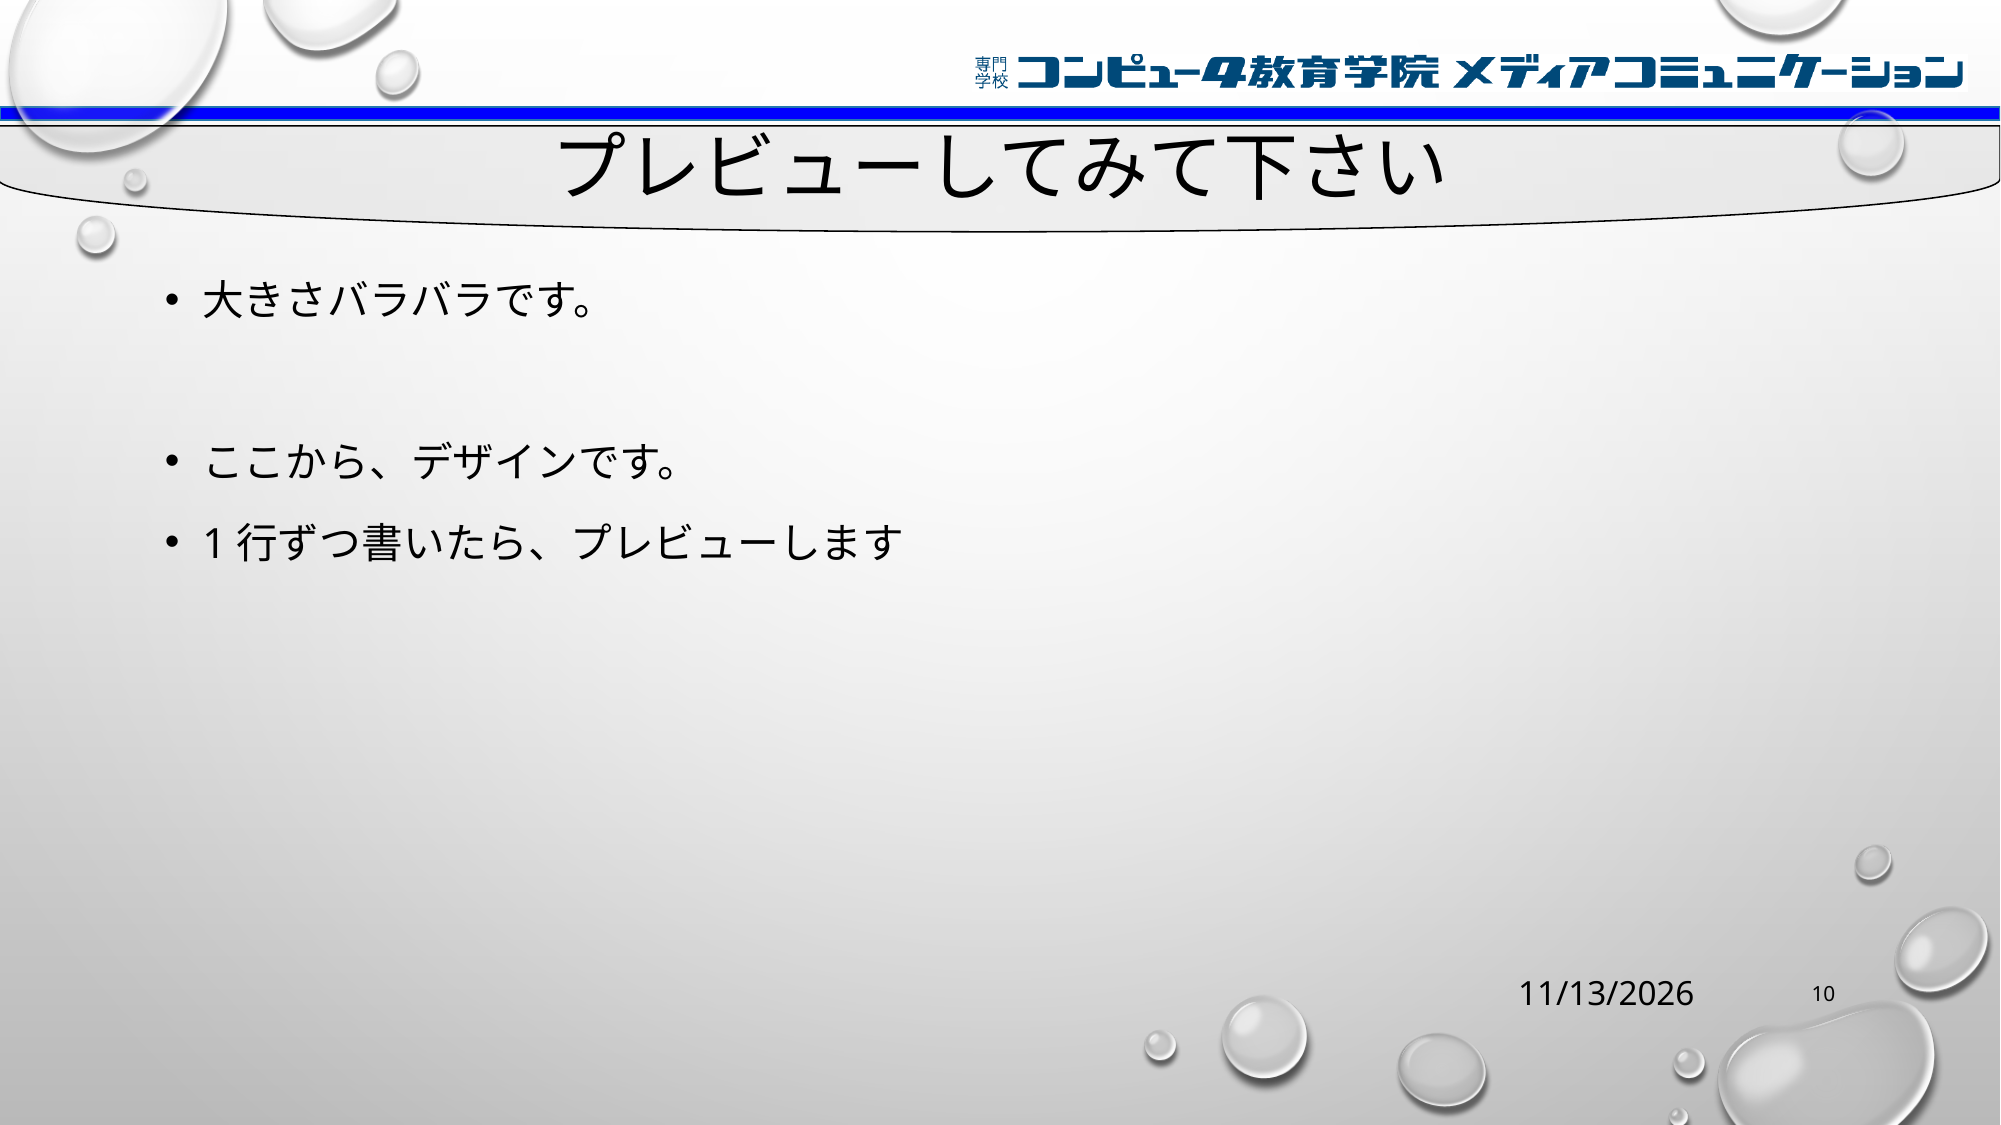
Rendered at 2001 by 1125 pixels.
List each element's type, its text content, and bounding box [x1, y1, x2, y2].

picture [0, 183, 2000, 1125]
list 大きさバラバラです。 ここから、デザインです。 1行ずつ書いたら、プレビューします [149, 256, 1850, 957]
title プレビューしてみて下さい [149, 101, 1851, 239]
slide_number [1259, 965, 1710, 1025]
picture [0, 0, 2000, 125]
slide_number 10 [1724, 965, 1851, 1025]
